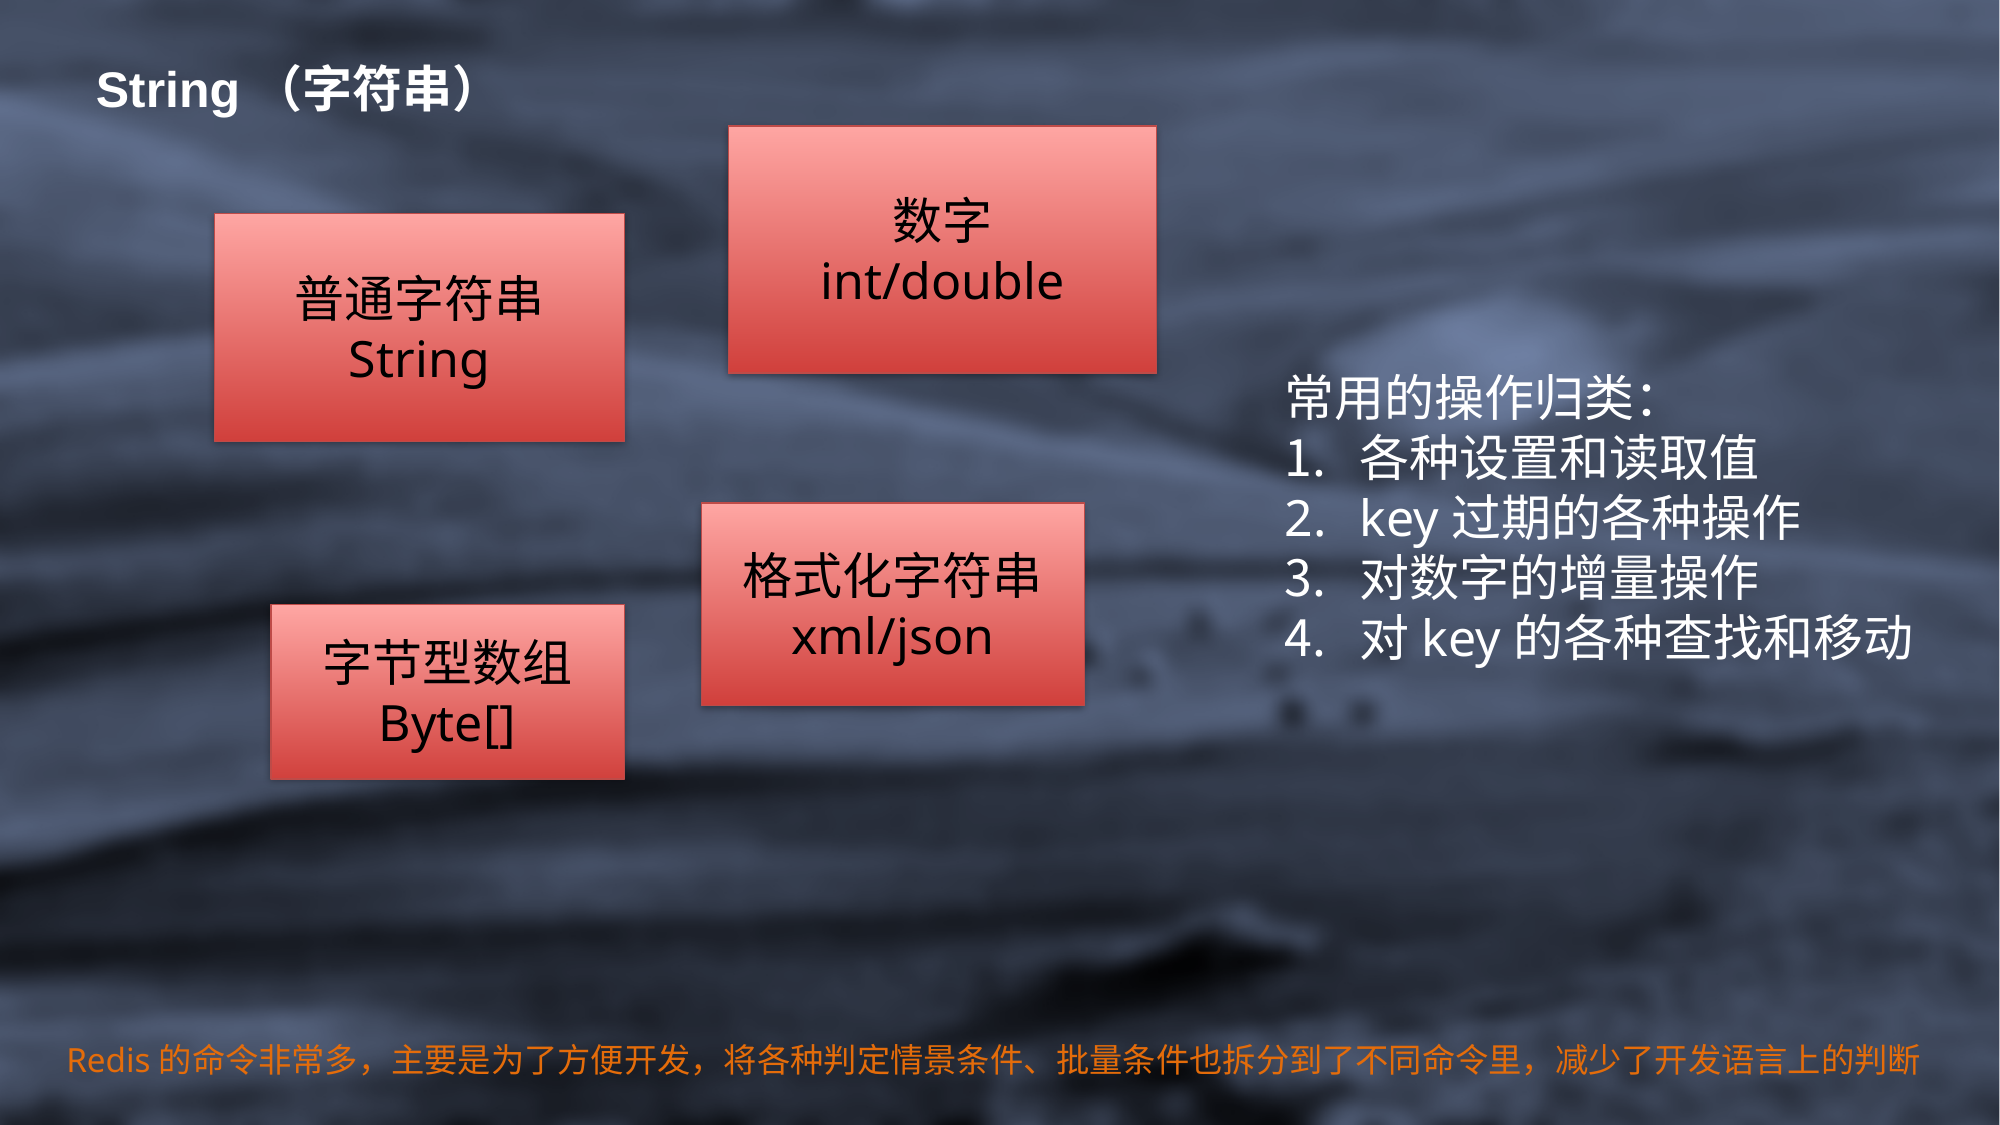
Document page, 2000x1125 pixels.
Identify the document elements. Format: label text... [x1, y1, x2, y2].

text_box Redis的命令非常多，主要是为了方便开发，将各种判定情景条件、批量条件也拆分到了不同命令里，减少了开发语言上的判断 [51, 1031, 1937, 1087]
text_box String（字符串） [81, 50, 518, 125]
text_box 格式化字符串 xml/json [701, 502, 1085, 706]
text_box 普通字符串 String [214, 213, 625, 442]
text_box 数字 int/double [728, 125, 1157, 374]
text_box 常用的操作归类： 各种设置和读取值 key过期的各种操作 对数字的增量操作 对key的各种查找和移动 [1270, 358, 1928, 674]
text_box 字节型数组 Byte[] [270, 604, 625, 780]
